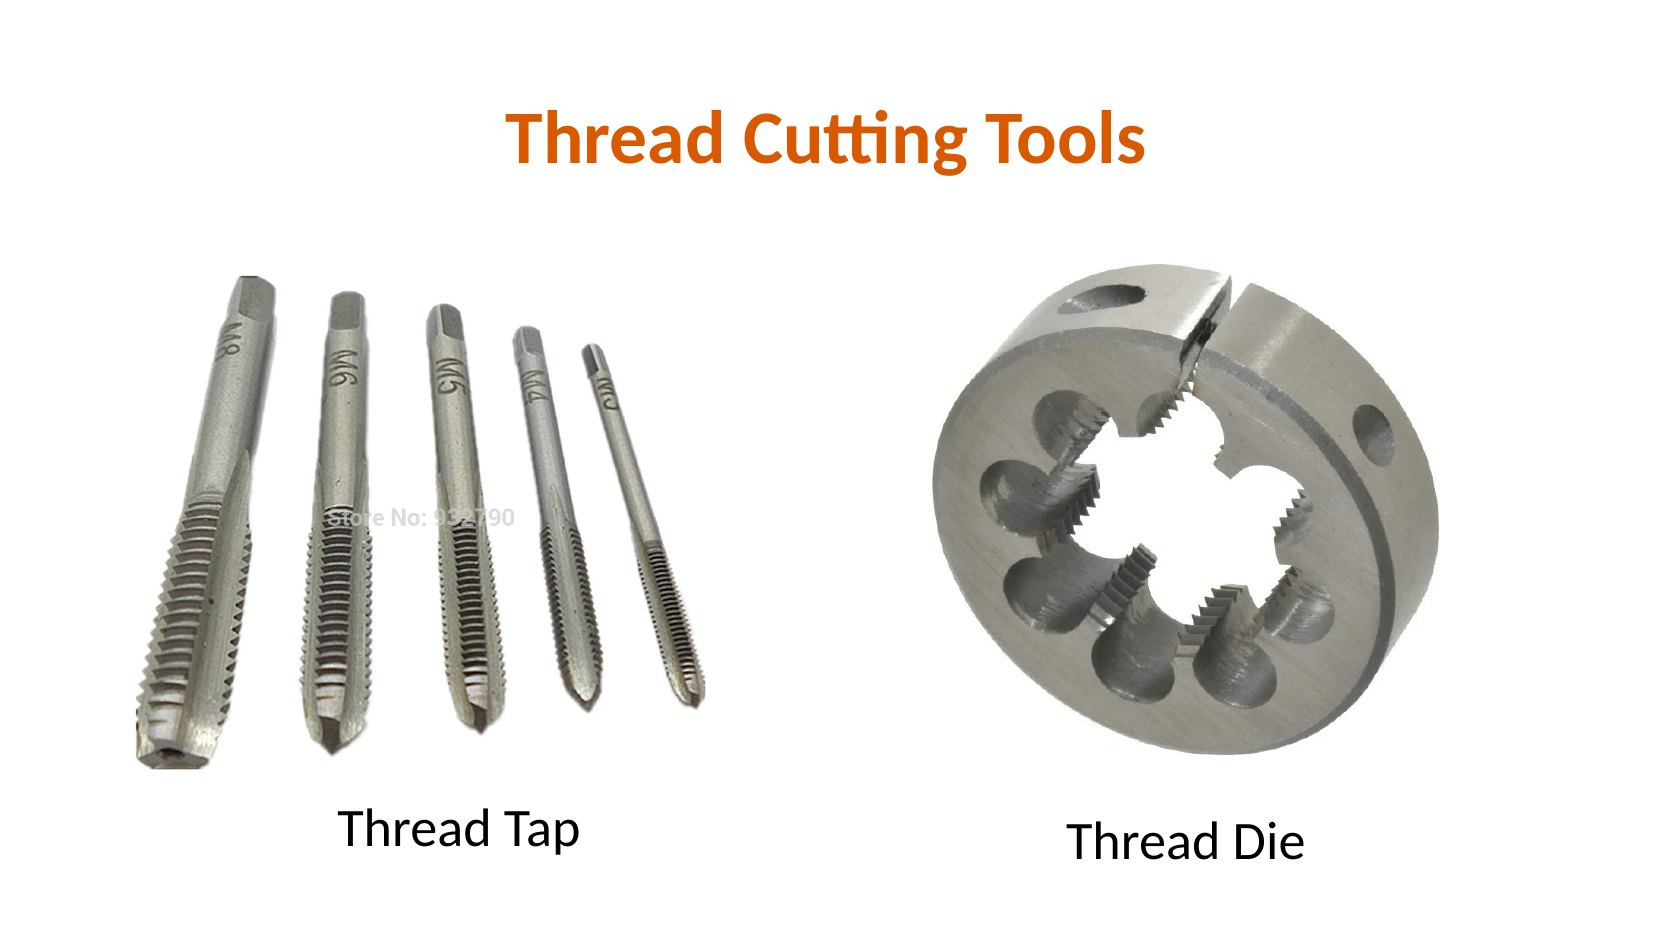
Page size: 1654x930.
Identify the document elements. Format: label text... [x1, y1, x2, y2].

text_box Thread Die [971, 790, 1401, 898]
title Thread Cutting Tools [113, 49, 1540, 230]
picture [124, 228, 718, 822]
picture [932, 264, 1440, 756]
text_box Thread Tap [244, 830, 674, 885]
